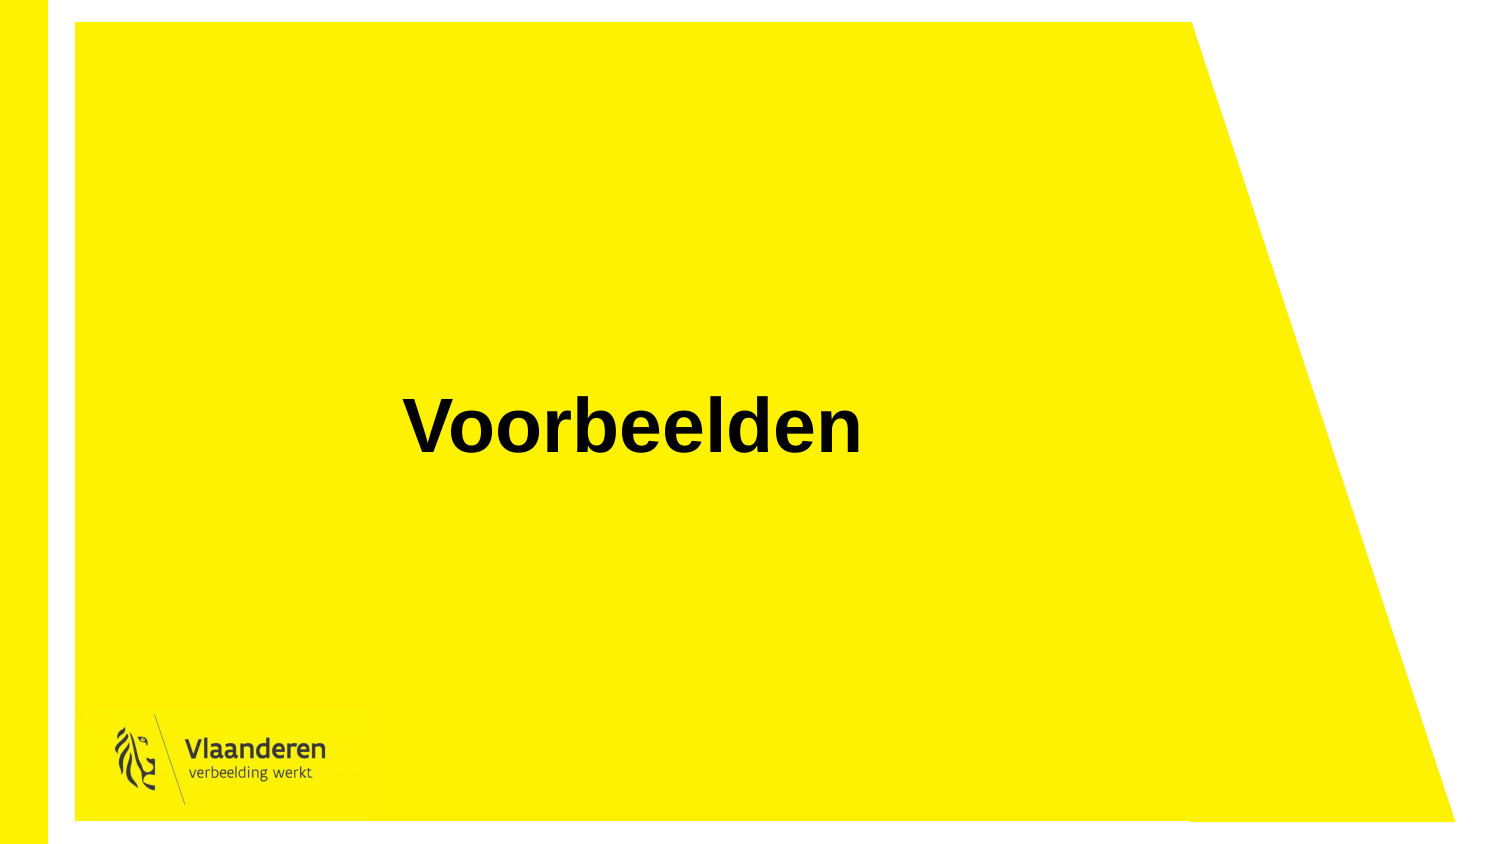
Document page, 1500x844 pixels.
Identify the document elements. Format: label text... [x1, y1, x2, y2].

text_box [1191, 22, 1455, 822]
text_box Voorbeelden [75, 0, 1191, 844]
picture [74, 710, 368, 821]
